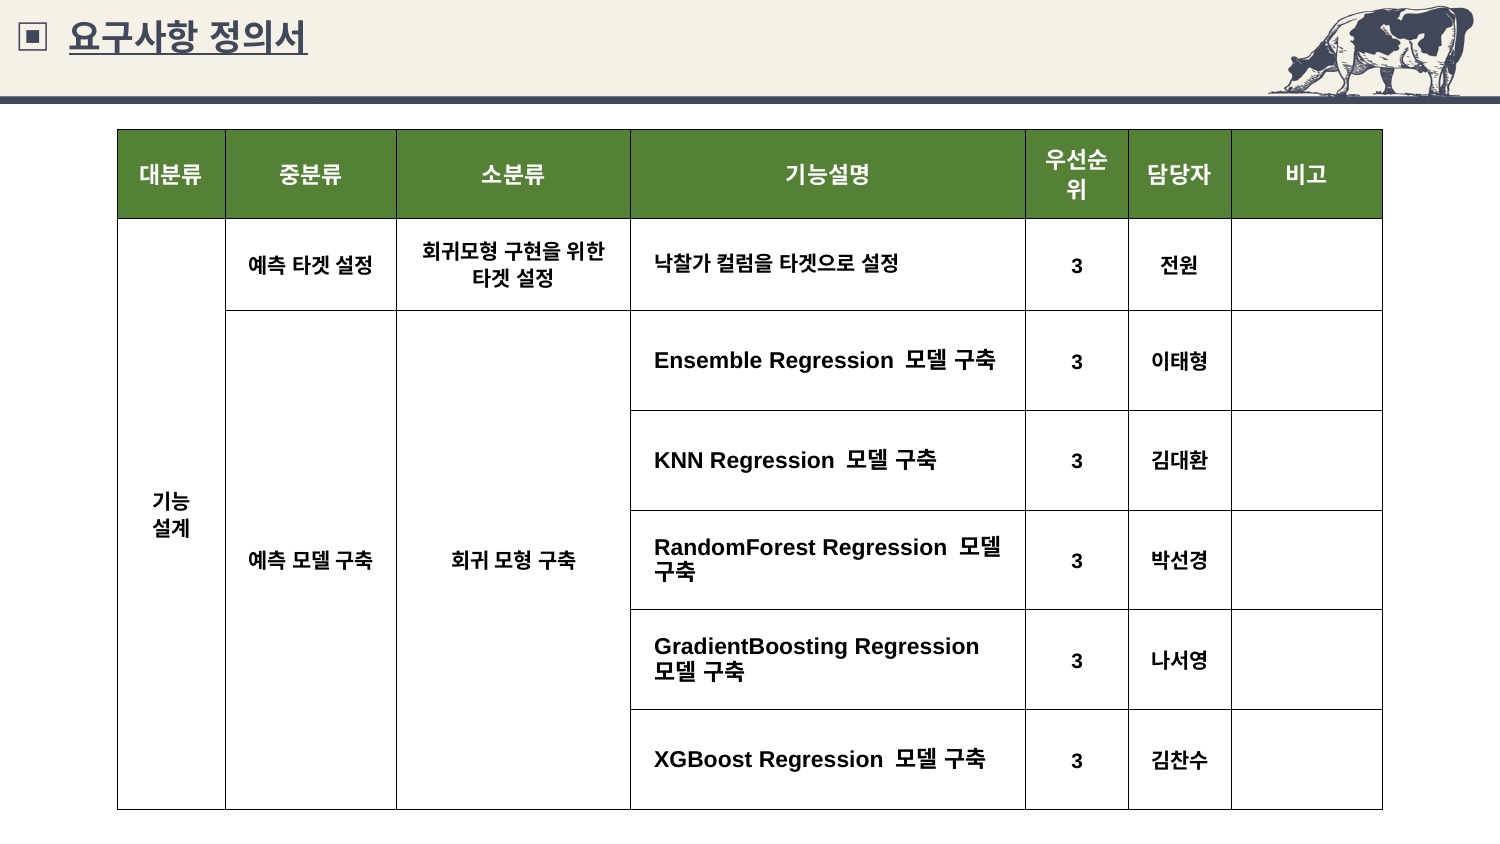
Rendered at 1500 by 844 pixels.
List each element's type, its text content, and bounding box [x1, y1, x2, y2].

table_cell 회귀모형 구현을 위한 타겟 설정 [397, 219, 630, 310]
table_cell [1232, 311, 1382, 410]
table_header 소분류 [397, 130, 630, 218]
table_cell 기능 설계 [118, 219, 225, 809]
table_cell KNN Regression 모델 구축 [631, 411, 1025, 510]
table_header 우선순위 [1026, 130, 1128, 218]
table_cell GradientBoosting Regression 모델 구축 [631, 610, 1025, 709]
table_cell XGBoost Regression 모델 구축 [631, 710, 1025, 809]
table_cell 3 [1026, 710, 1128, 809]
table_cell 예측 타겟 설정 [226, 219, 396, 310]
table_cell 낙찰가 컬럼을 타겟으로 설정 [631, 219, 1025, 310]
table_header 기능설명 [631, 130, 1025, 218]
table_cell 3 [1026, 219, 1128, 310]
table_header 비고 [1232, 130, 1382, 218]
table_cell 3 [1026, 610, 1128, 709]
picture [0, 0, 1500, 105]
table_cell 전원 [1129, 219, 1231, 310]
table_cell 3 [1026, 511, 1128, 609]
table_cell 김대환 [1129, 411, 1231, 510]
table_header 중분류 [226, 130, 396, 218]
table_cell 3 [1026, 411, 1128, 510]
table_cell [1232, 411, 1382, 510]
table_cell 회귀 모형 구축 [397, 311, 630, 809]
table_cell 김찬수 [1129, 710, 1231, 809]
table_cell [1232, 219, 1382, 310]
table_cell 3 [1026, 311, 1128, 410]
table_cell Ensemble Regression 모델 구축 [631, 311, 1025, 410]
table_cell 박선경 [1129, 511, 1231, 609]
table_cell [1232, 511, 1382, 609]
table_header 담당자 [1129, 130, 1231, 218]
table_cell [1232, 710, 1382, 809]
table_cell 이태형 [1129, 311, 1231, 410]
table_header 대분류 [118, 130, 225, 218]
table_cell 나서영 [1129, 610, 1231, 709]
table_cell [1232, 610, 1382, 709]
table_cell RandomForest Regression 모델 구축 [631, 511, 1025, 609]
table_cell 예측 모델 구축 [226, 311, 396, 809]
